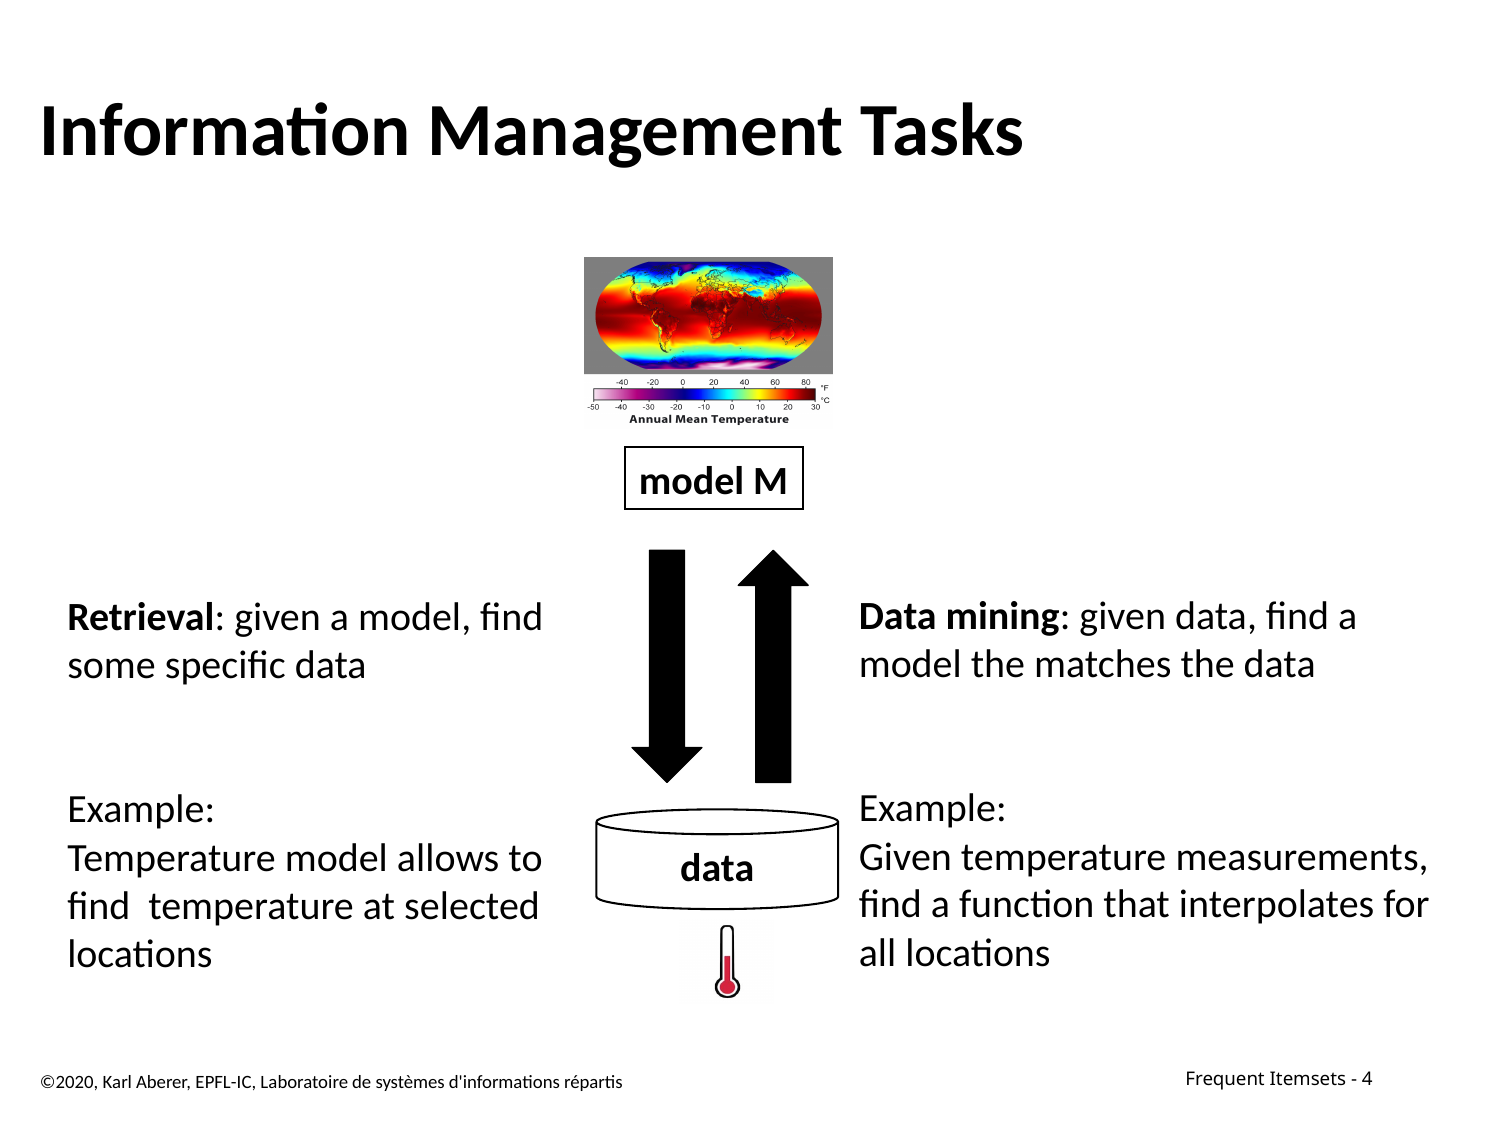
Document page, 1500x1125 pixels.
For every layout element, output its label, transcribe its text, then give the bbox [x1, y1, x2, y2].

list Pattern structure/model representation association rules Scoring function support, confidence Optimisation and search JOIN, PRUNE FP-Tree, ordering of items Data management transaction reduction, partitioning, sampling [596, 809, 838, 834]
text_box data [596, 809, 839, 910]
picture [678, 919, 774, 1004]
text_box Data mining: given data, find a model the matches the data Example: Given temperature measurements, find a function that interpolates for all locations [844, 582, 1471, 982]
picture [584, 257, 833, 429]
footer ©2020, Karl Aberer, EPFL-IC, Laboratoire de systèmes d'informations répartis [24, 1062, 988, 1101]
title Information Management Tasks [24, 49, 1388, 201]
text_box model M [624, 446, 803, 510]
text_box Retrieval: given a model, find some specific data Example: Temperature model allows to find temperature at selected locations [53, 583, 573, 983]
text_box [738, 550, 809, 783]
text_box [632, 550, 702, 783]
